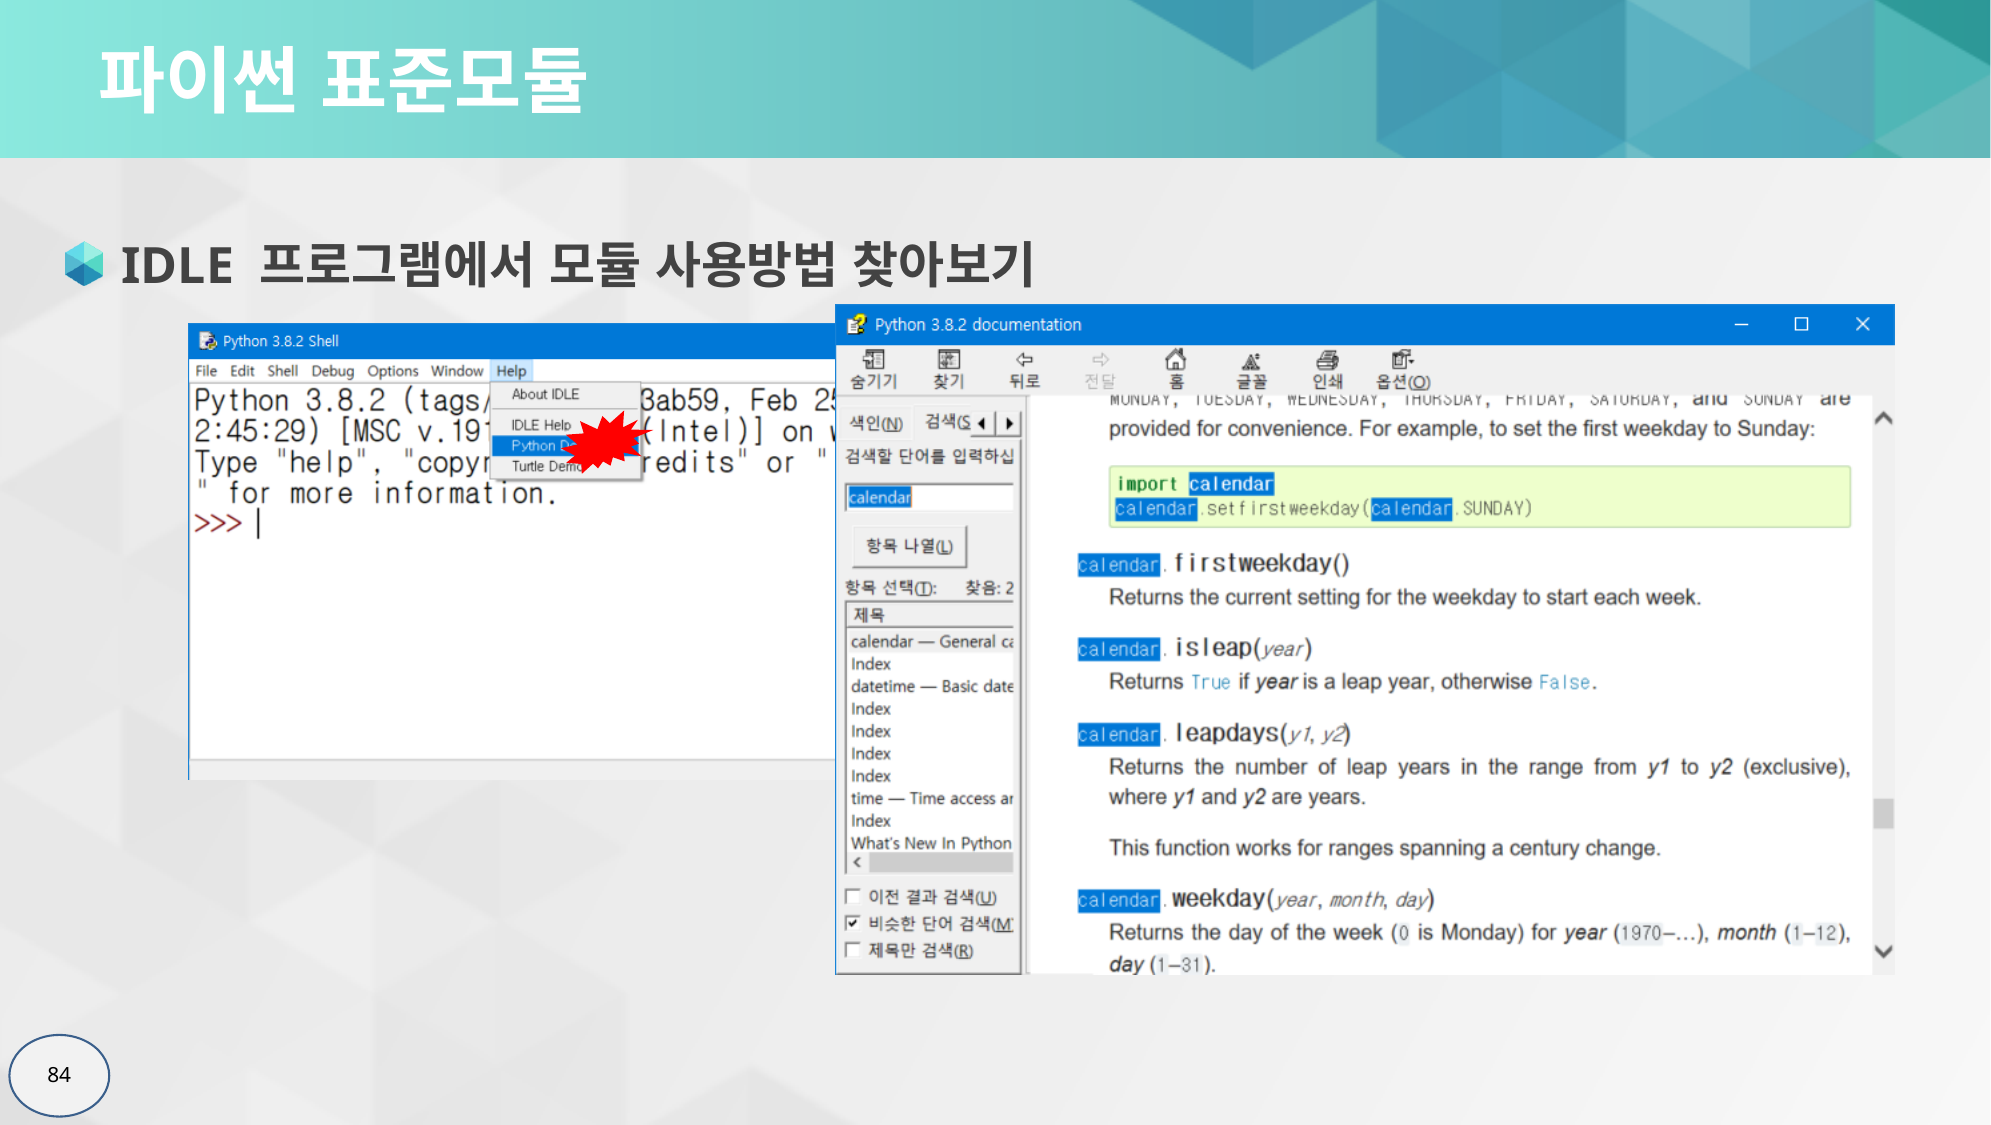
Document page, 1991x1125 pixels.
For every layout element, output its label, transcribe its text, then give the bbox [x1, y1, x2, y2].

title 파이썬 표준모듈 [83, 0, 1681, 158]
picture [0, 0, 1991, 1125]
list IDLE 프로그램에서 모듈 사용방법 찾아보기 [50, 196, 1929, 1079]
